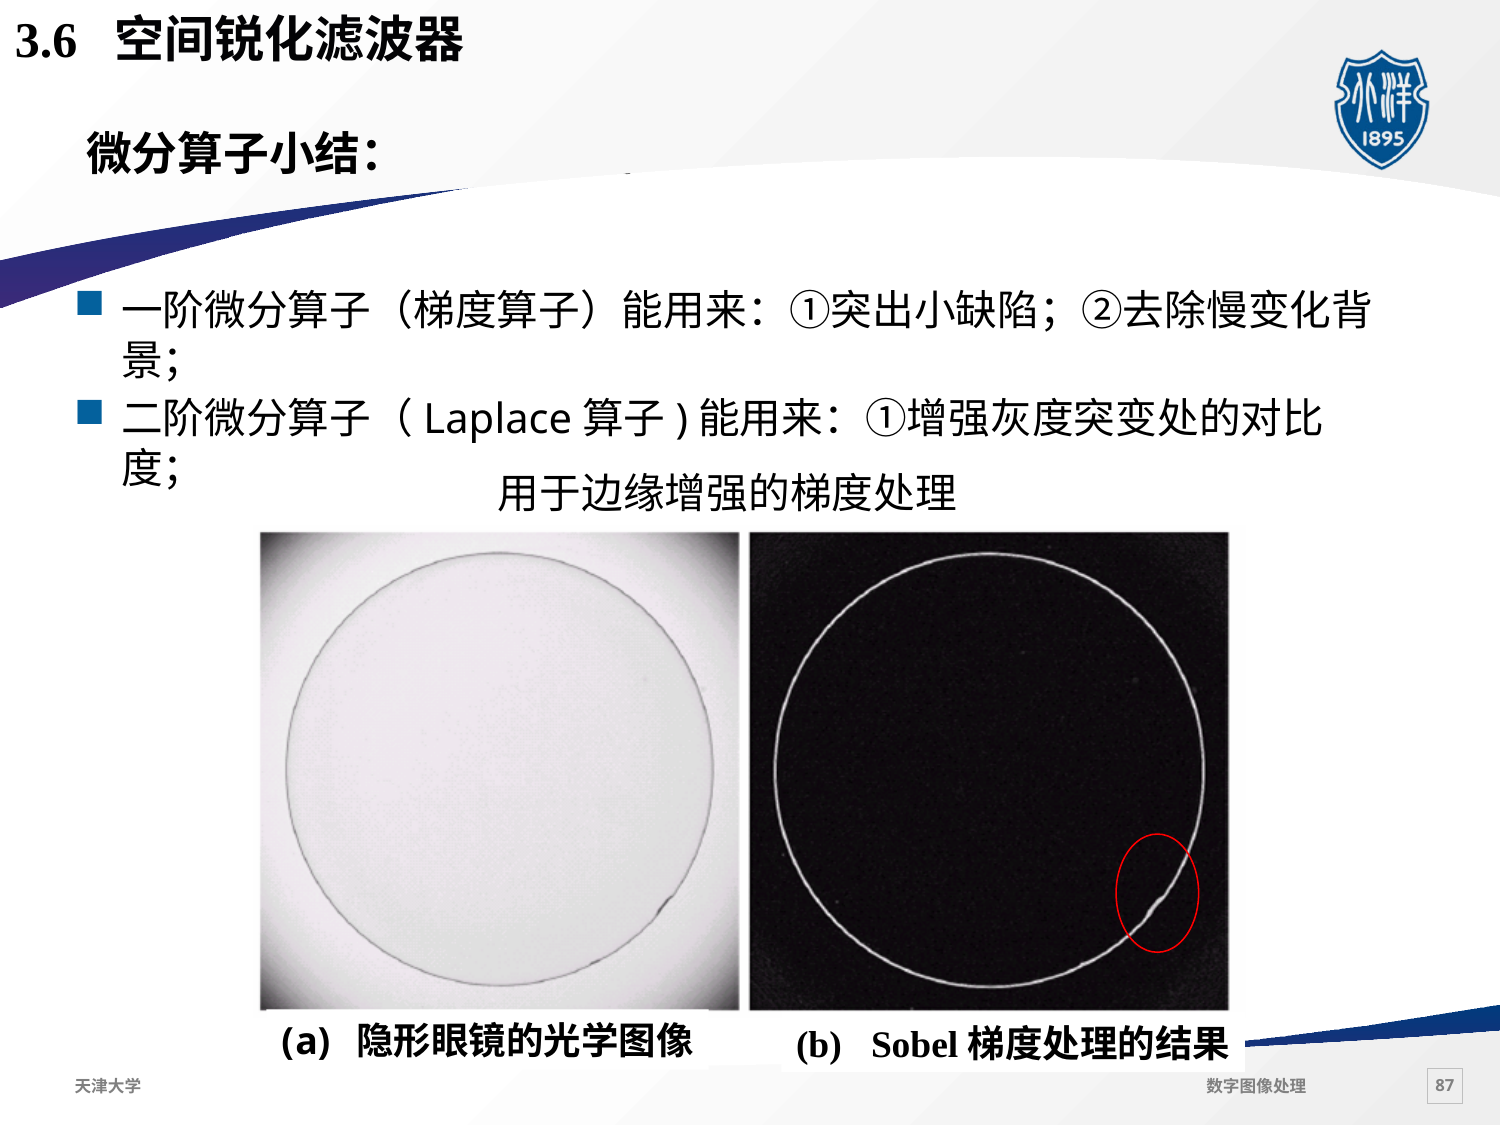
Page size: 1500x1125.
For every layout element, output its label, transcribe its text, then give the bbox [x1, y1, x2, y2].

list 一阶微分算子（梯度算子）能用来：①突出小缺陷；②去除慢变化背景； 二阶微分算子（Laplace算子)能用来：①增强灰度突变处的对比度； [59, 276, 1410, 1017]
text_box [253, 525, 1246, 1073]
picture [1321, 47, 1447, 172]
text_box 用于边缘增强的梯度处理 [483, 459, 986, 525]
list 3.6 空间锐化滤波器 [0, 0, 838, 88]
title 微分算子小结： [74, 112, 1425, 200]
